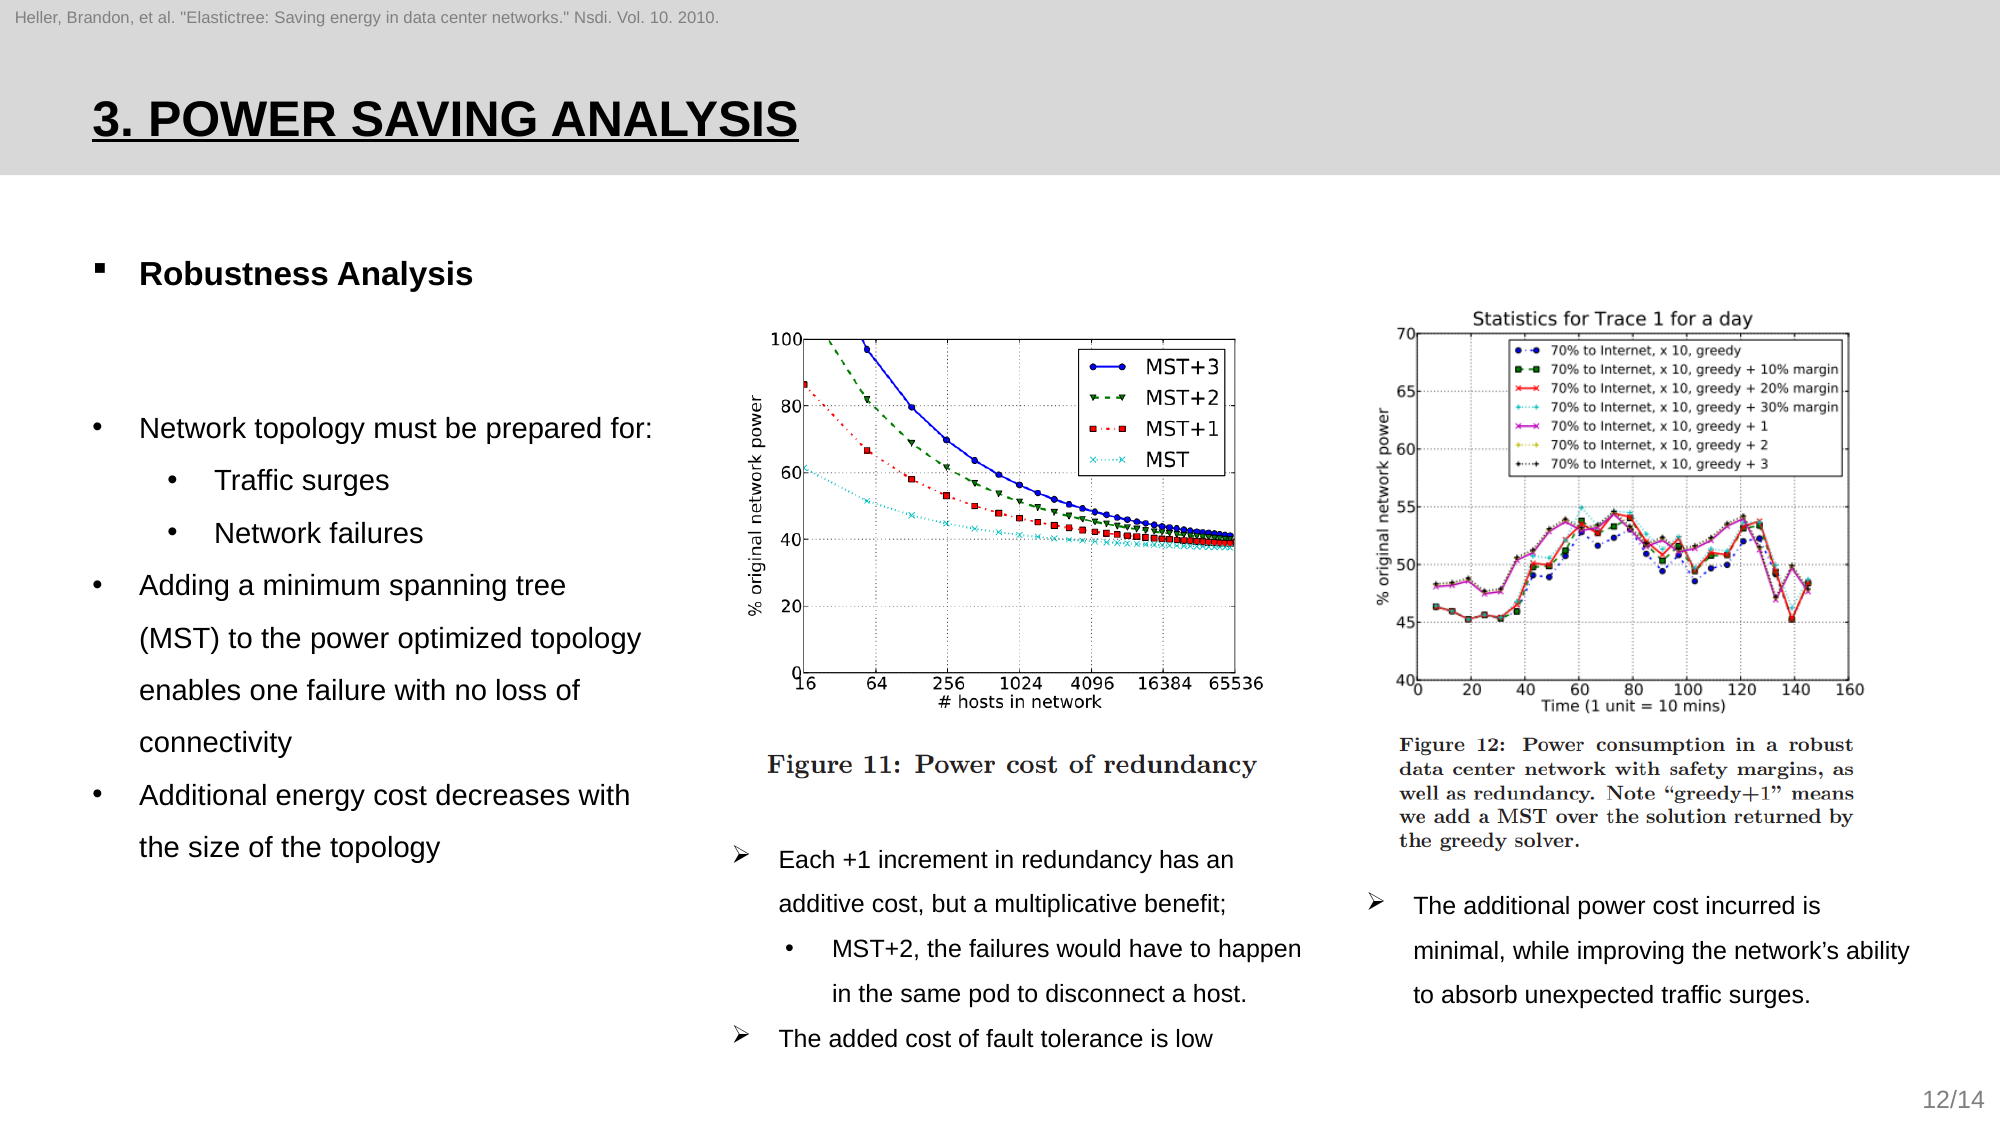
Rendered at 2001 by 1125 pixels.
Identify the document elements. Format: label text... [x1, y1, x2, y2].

text_box Robustness Analysis [77, 245, 583, 300]
text_box 3. POWER SAVING ANALYSIS [77, 65, 853, 176]
text_box Network topology must be prepared for: Traffic surges Network failures Adding a minimum spanning tree (MST) to the power optimized topology enables one failure with no loss of connectivity Additional energy cost decreases with the size of the topology [77, 384, 671, 872]
text_box Each +1 increment in redundancy has an additive cost, but a multiplicative benefit; MST+2, the failures would have to happen in the same pod to disconnect a host. The added cost of fault tolerance is low [716, 820, 1337, 1060]
text_box Heller, Brandon, et al. "Elastictree: Saving energy in data center networks." Nsdi. Vol. 10. 2010. [0, 0, 1613, 35]
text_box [1337, 303, 1892, 858]
text_box The additional power cost incurred is minimal, while improving the network’s ability to absorb unexpected traffic surges. [1351, 866, 1929, 1017]
picture [722, 323, 1278, 791]
